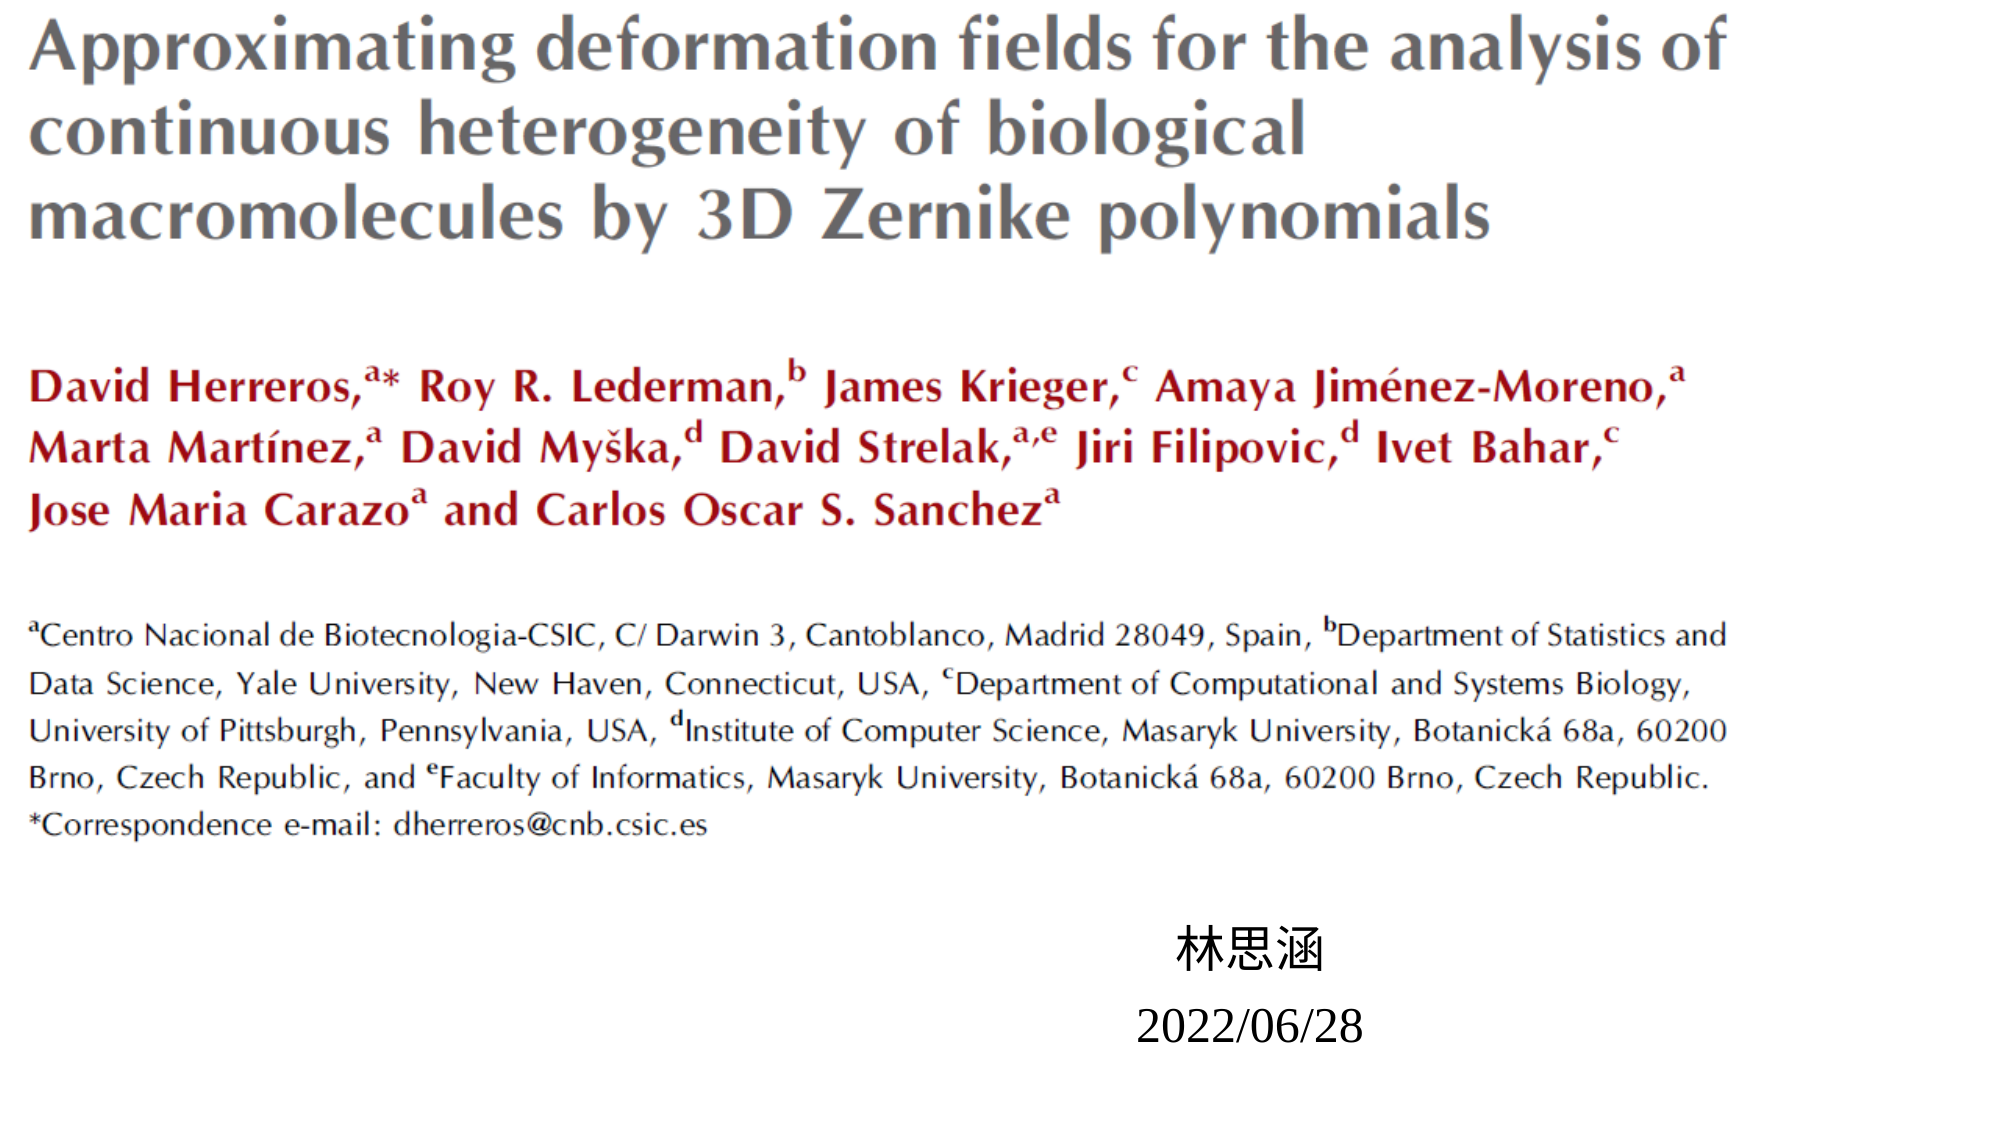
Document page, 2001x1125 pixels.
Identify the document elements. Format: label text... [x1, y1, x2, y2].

picture [0, 1, 1744, 854]
subtitle 林思涵 2022/06/28 [500, 853, 2000, 1125]
